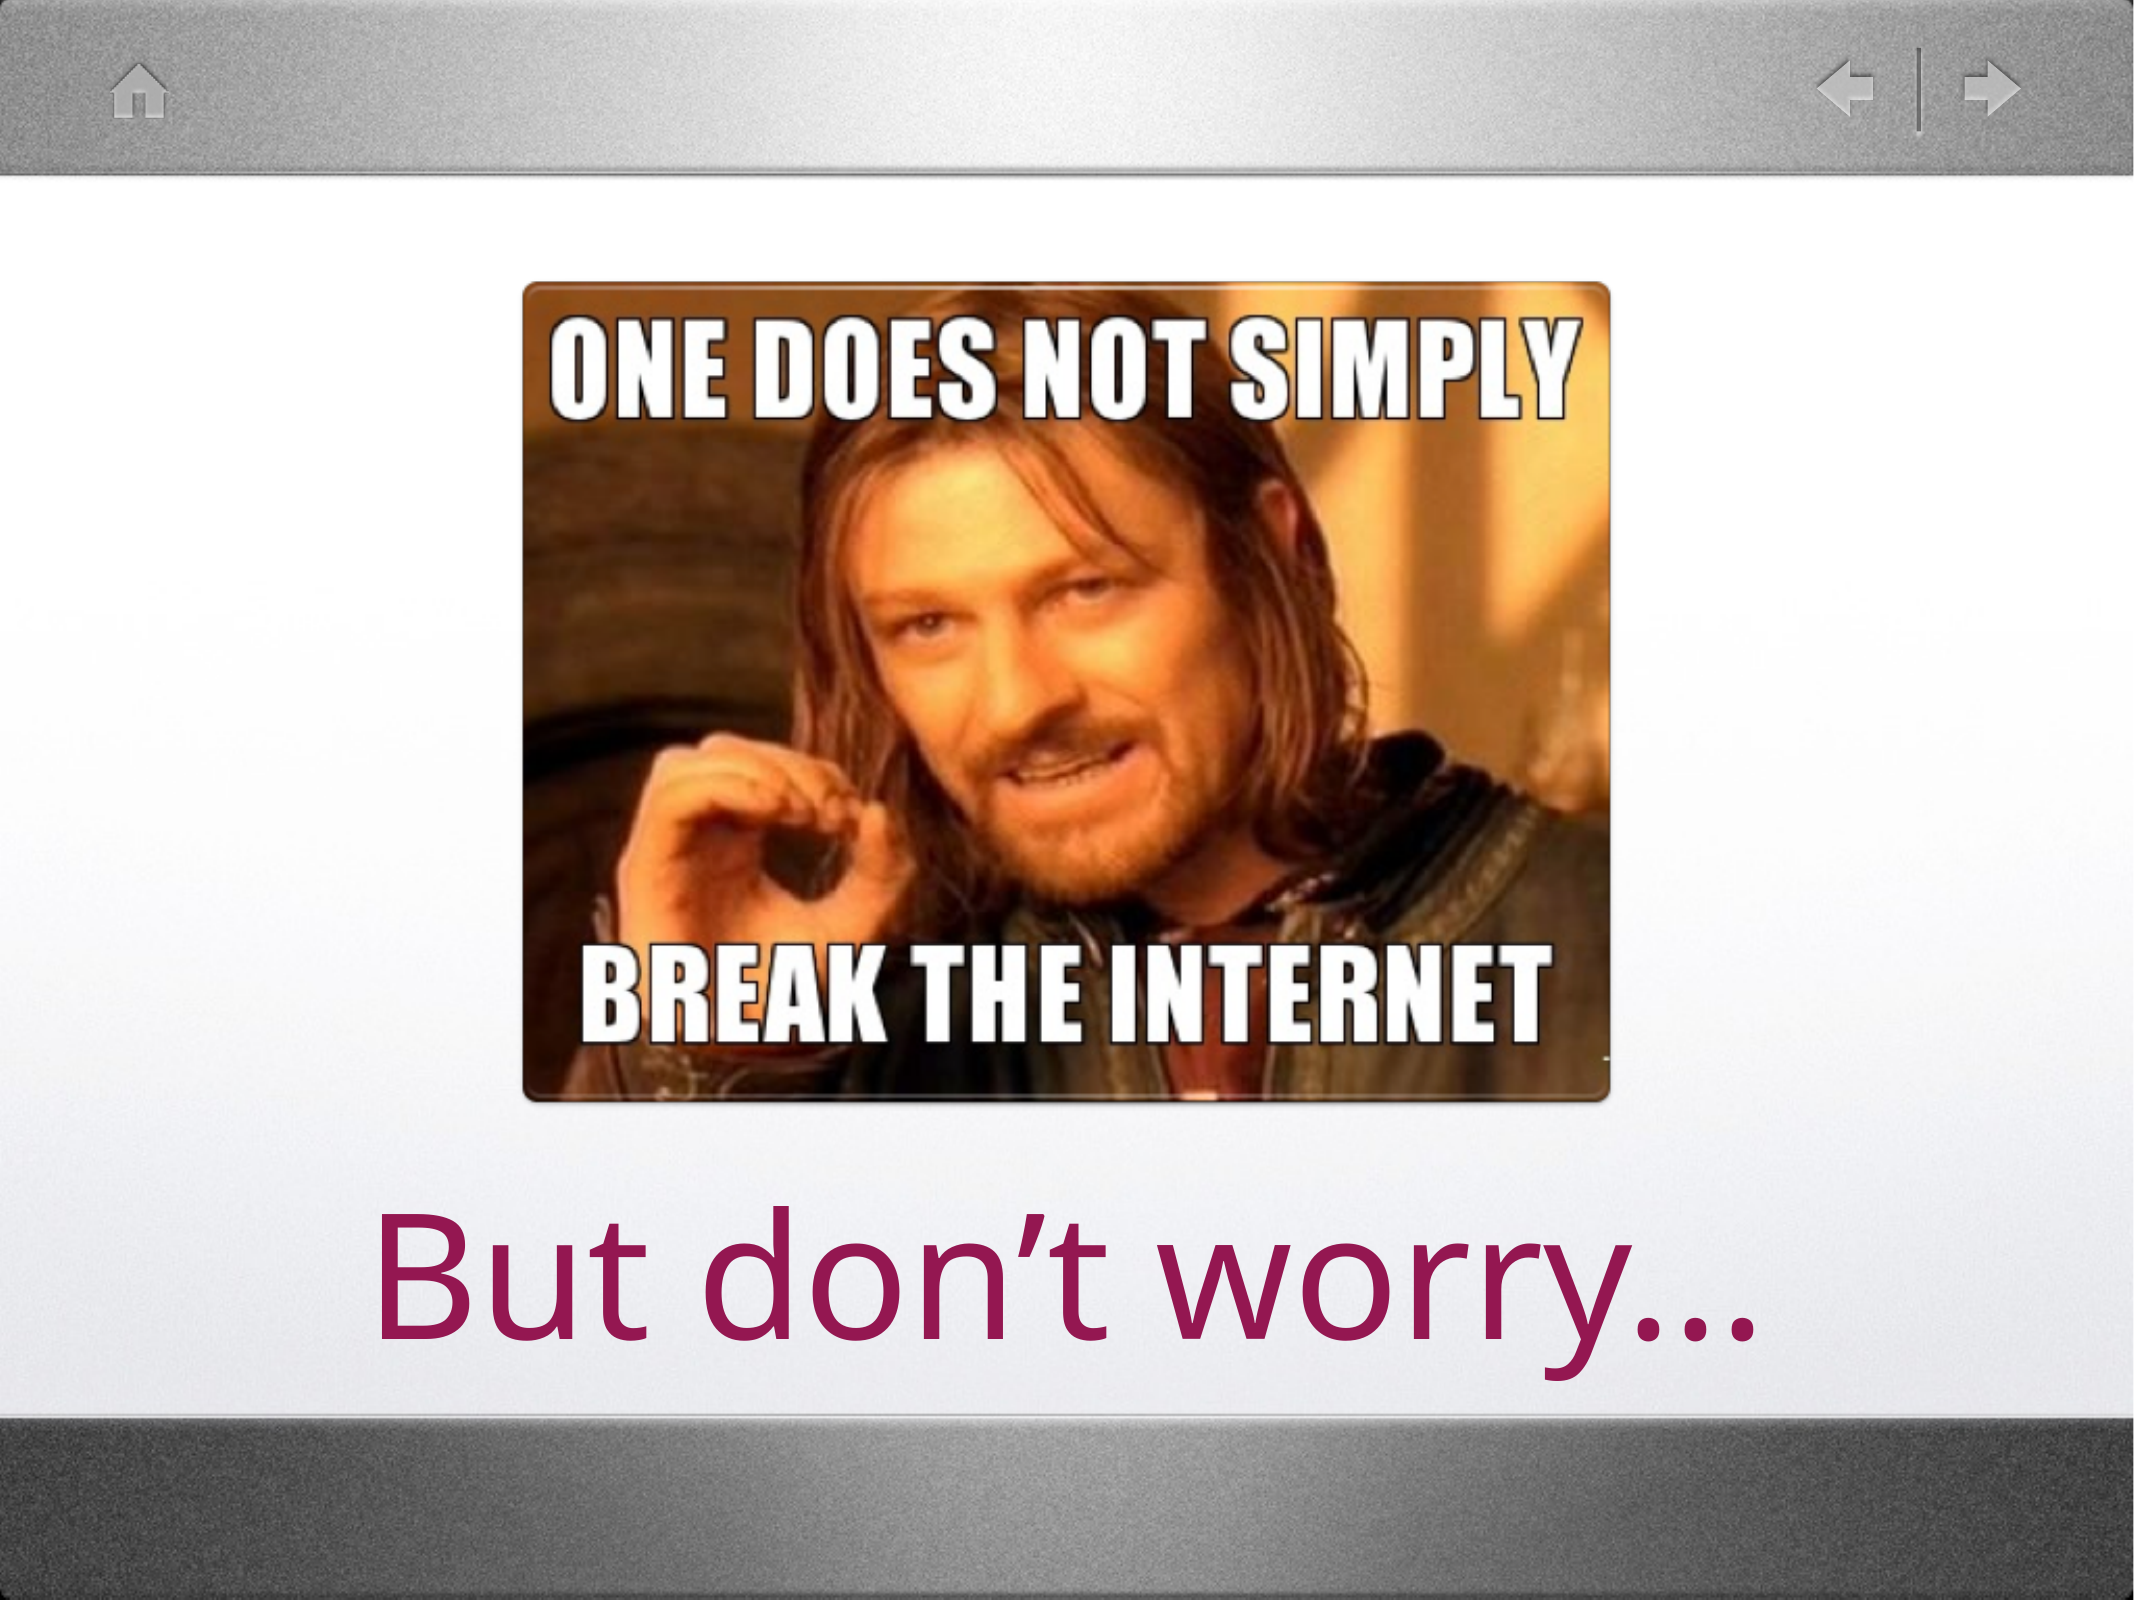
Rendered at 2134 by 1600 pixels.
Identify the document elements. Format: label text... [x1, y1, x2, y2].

picture [0, 0, 2134, 1600]
title But don’t worry... [207, 1141, 1926, 1399]
